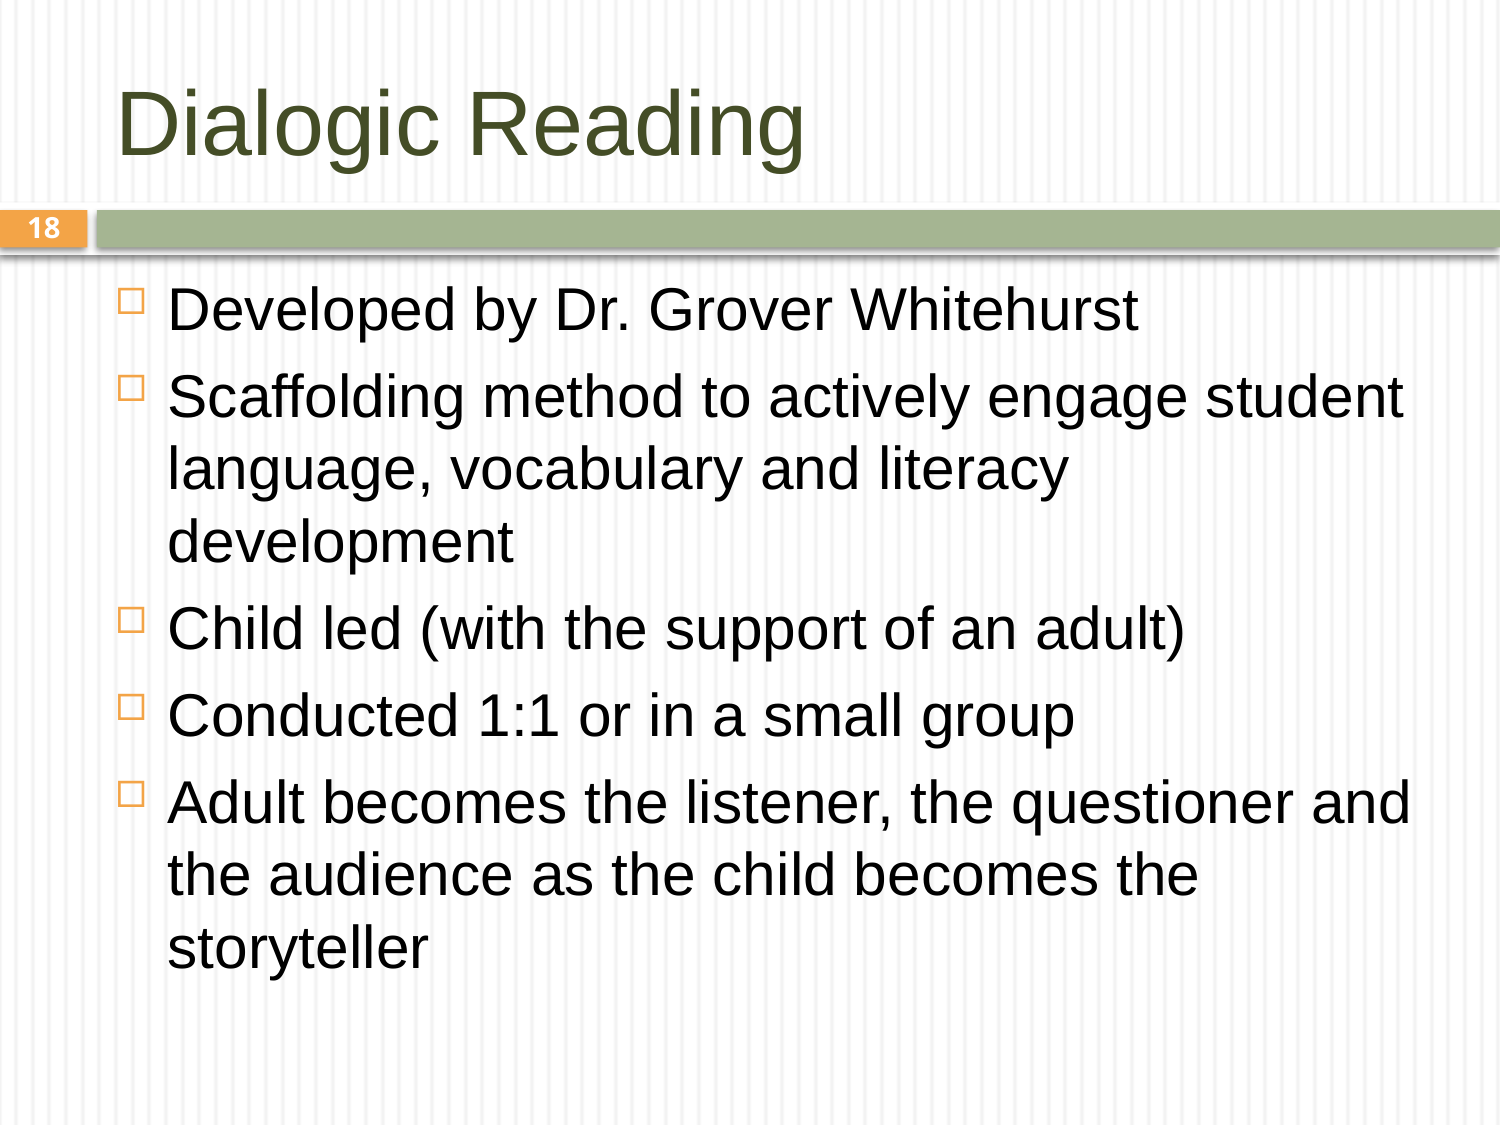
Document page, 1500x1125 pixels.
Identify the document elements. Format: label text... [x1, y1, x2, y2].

title Dialogic Reading [100, 37, 1438, 200]
list Developed by Dr. Grover Whitehurst Scaffolding method to actively engage student language, vocabulary and literacy development Child led (with the support of an adult) Conducted 1:1 or in a small group Adult becomes the listener, the questioner and the audience as the child becomes the storyteller [100, 262, 1438, 1000]
slide_number 18 [0, 208, 88, 249]
